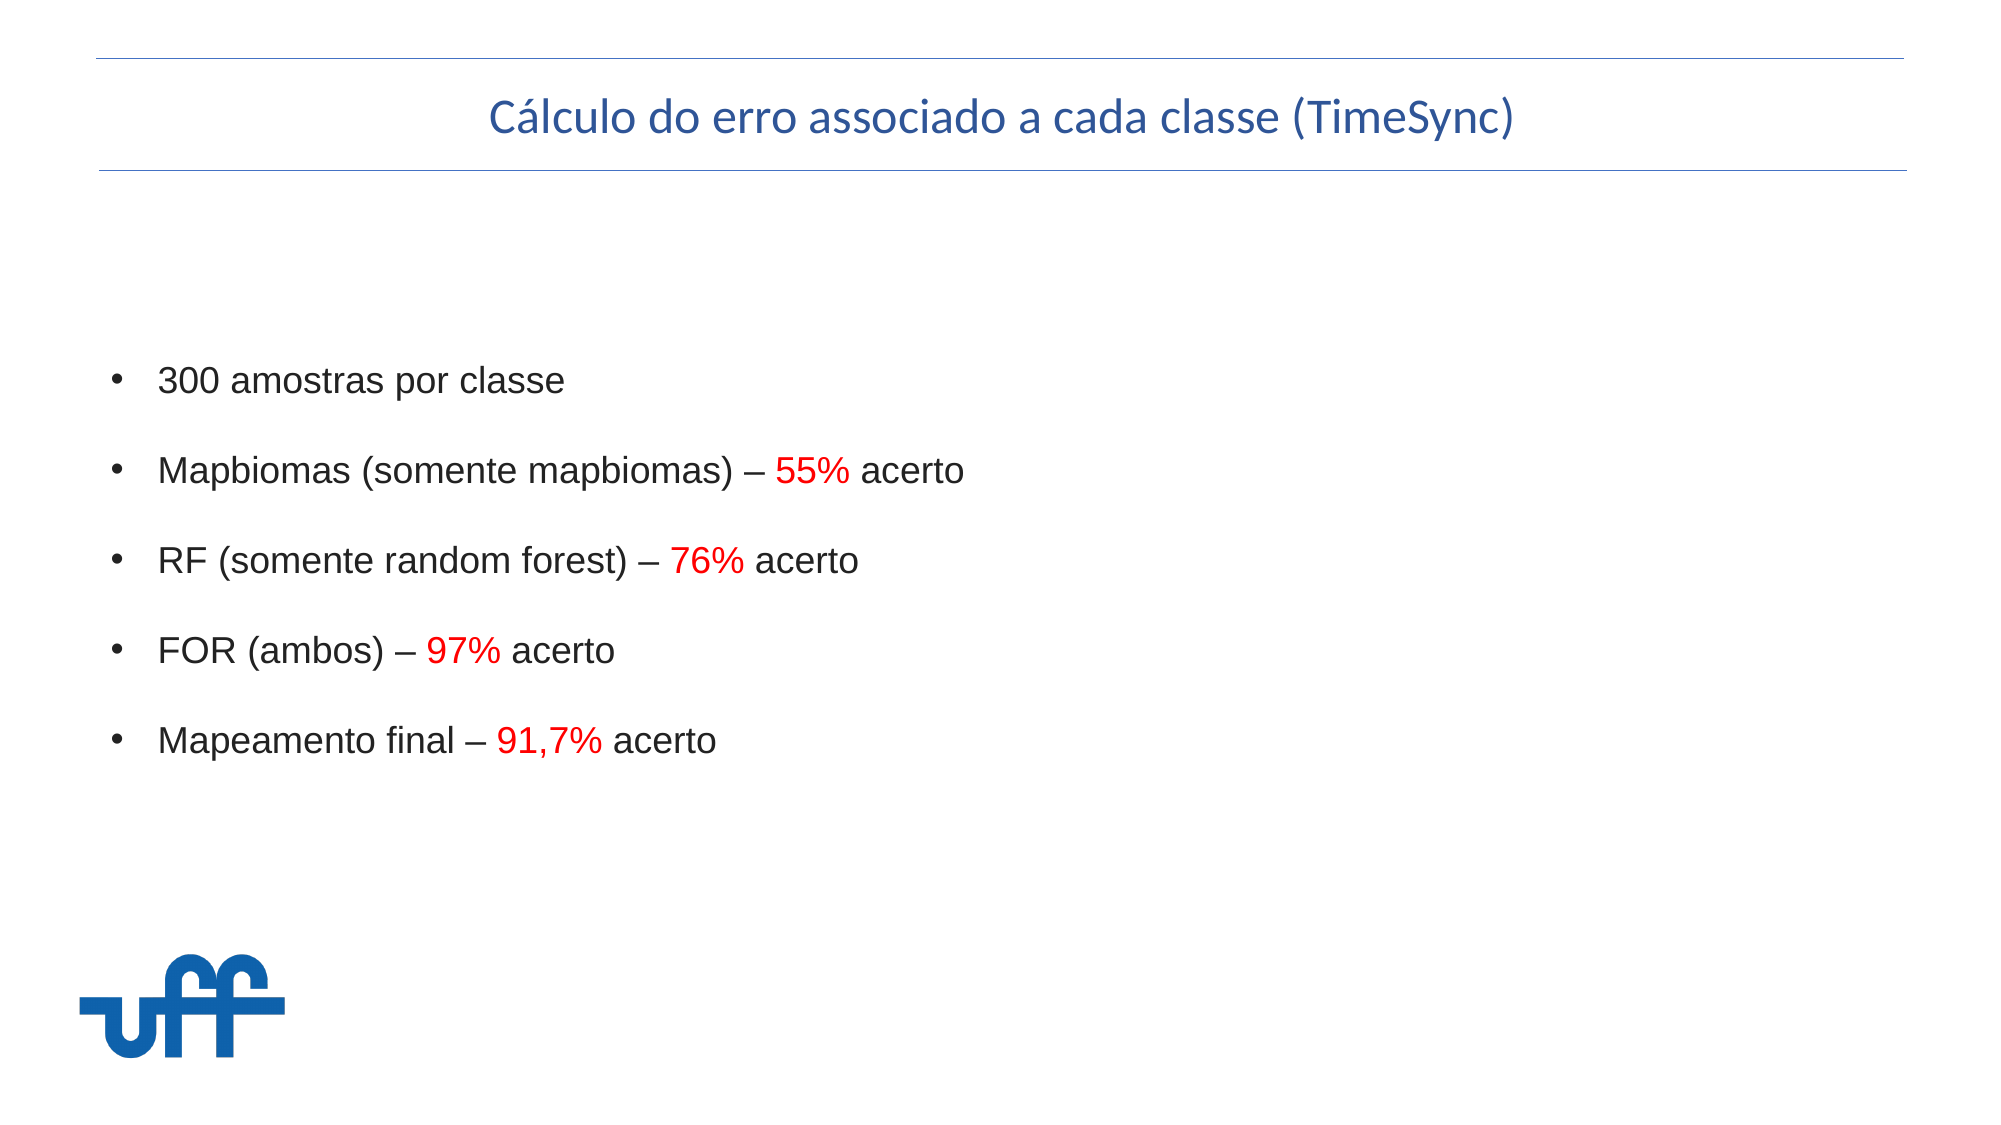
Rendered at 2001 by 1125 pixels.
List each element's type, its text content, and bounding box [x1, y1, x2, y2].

text_box 300 amostras por classe Mapbiomas (somente mapbiomas) – 55% acerto RF (somente random forest) – 76% acerto FOR (ambos) – 97% acerto Mapeamento final – 91,7% acerto [95, 349, 1900, 769]
picture [77, 951, 287, 1060]
text_box Cálculo do erro associado a cada classe (TimeSync) [100, 76, 1906, 152]
